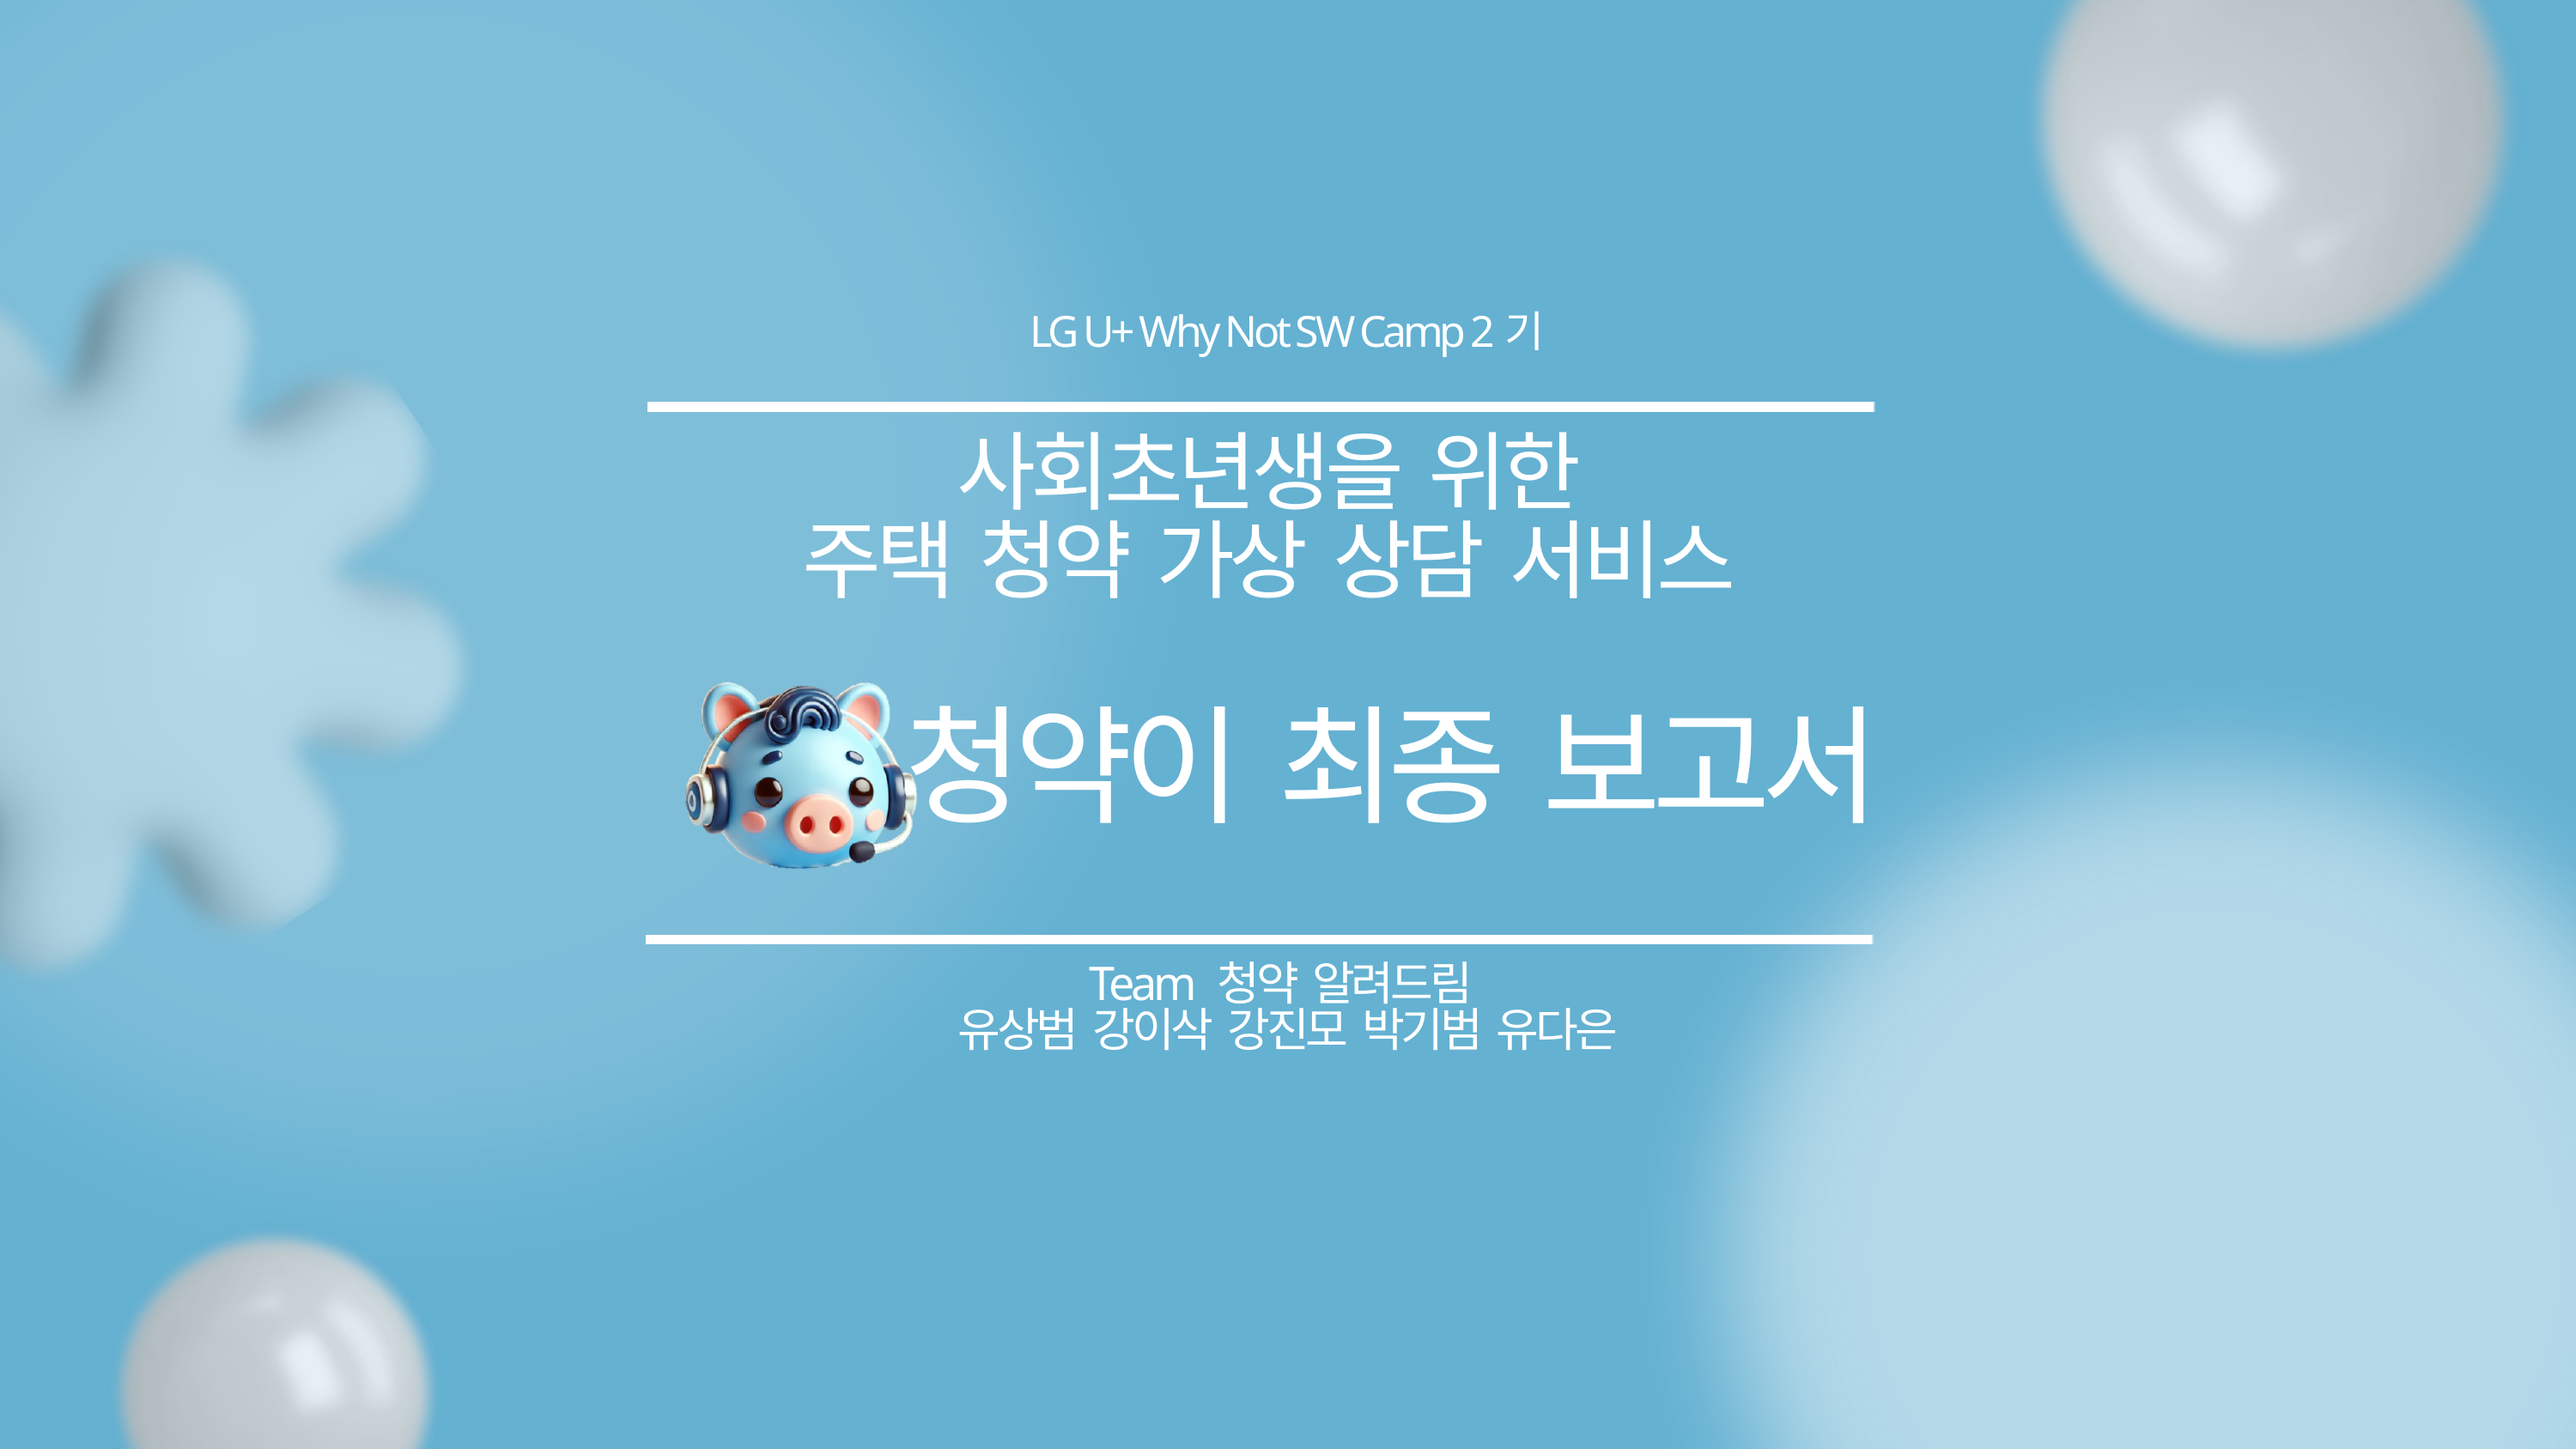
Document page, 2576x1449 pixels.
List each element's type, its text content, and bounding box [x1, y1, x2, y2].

text_box Team 청약 알려드림 유상범 강이삭 강진모 박기범 유다은 [1377, 953, 1524, 1066]
text_box 청약이 최종 보고서 [1377, 681, 1524, 863]
picture [0, 0, 2576, 1449]
text_box 사회초년생을 위한 주택 청약 가상 상담 서비스 [1377, 416, 1950, 627]
picture [1914, 0, 2576, 479]
text_box LG U+ Why Not SW Camp 2기 [1377, 304, 1575, 365]
